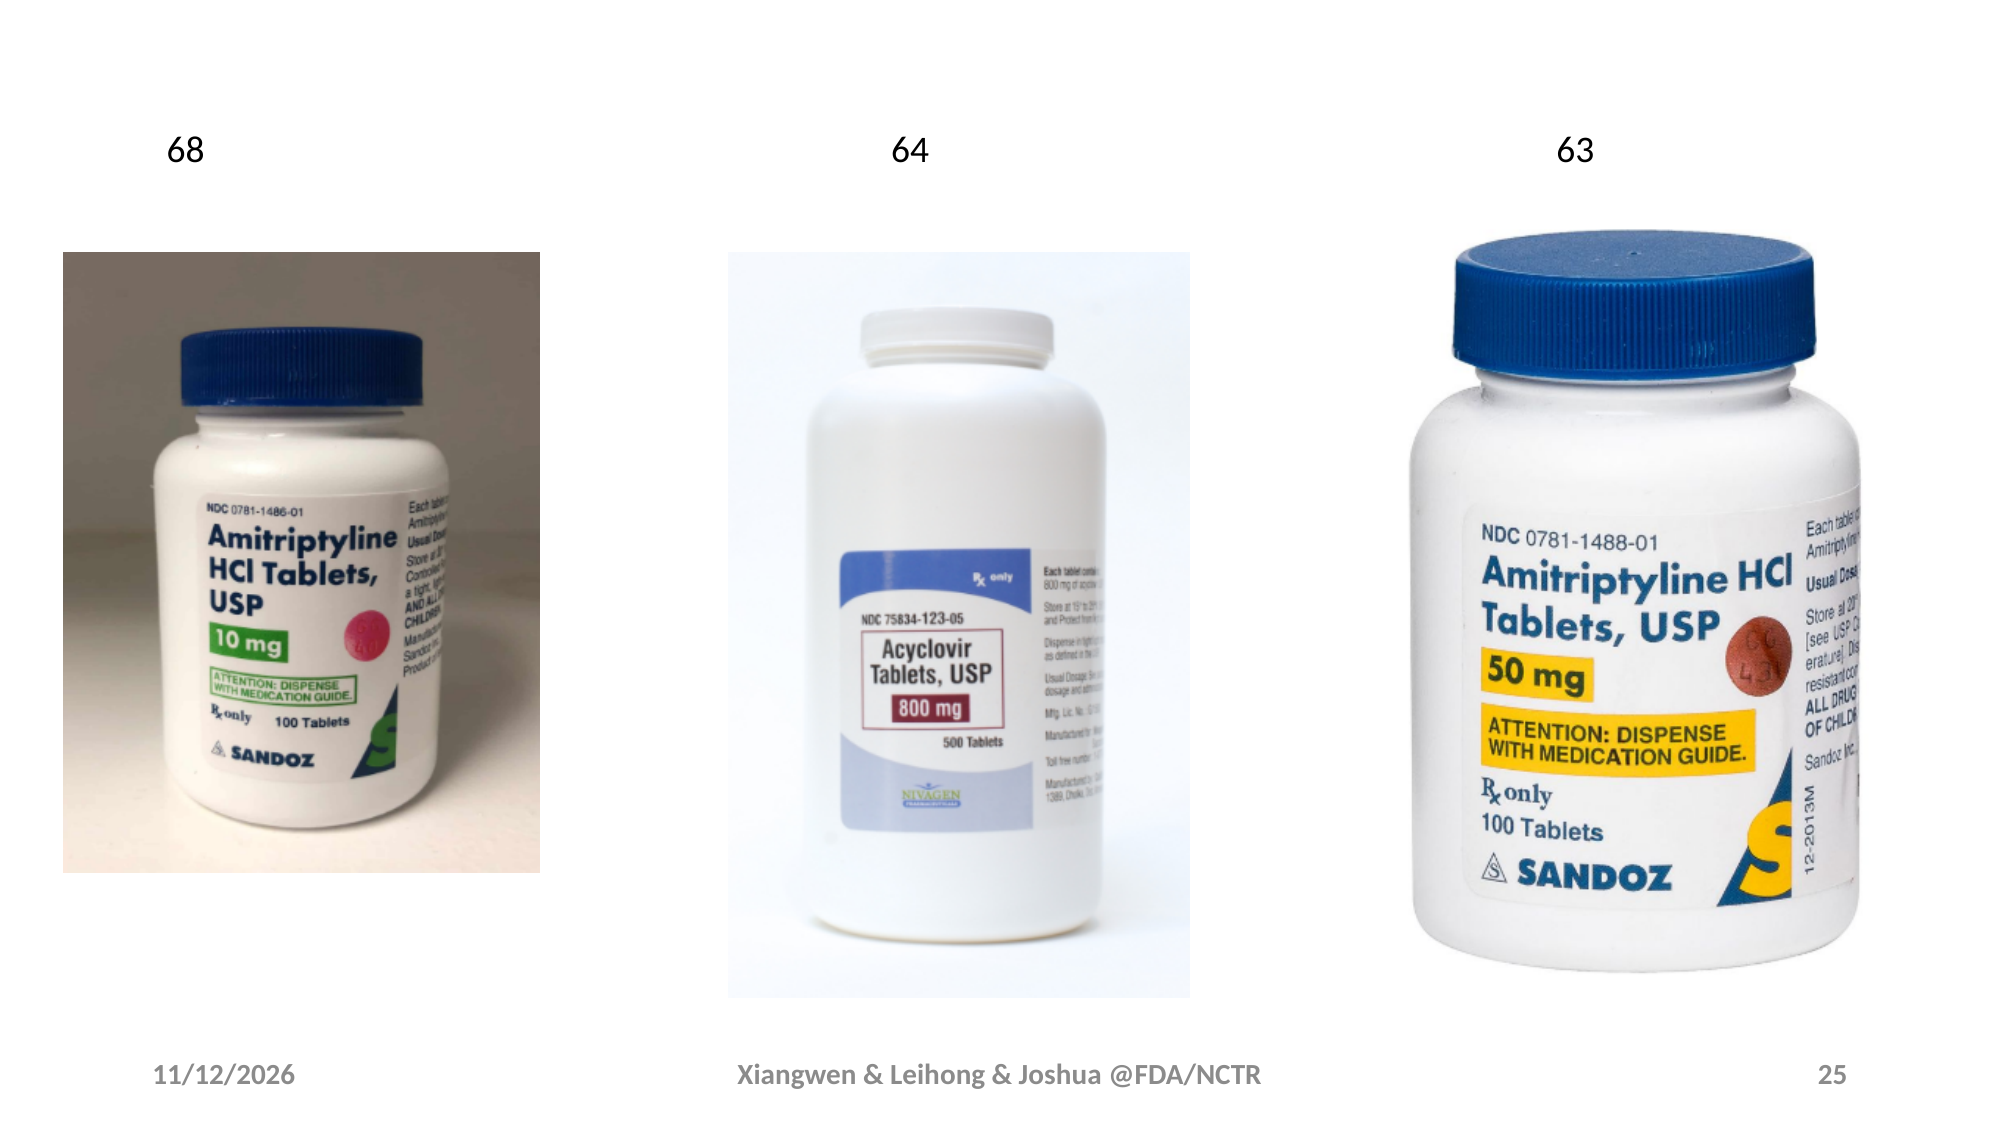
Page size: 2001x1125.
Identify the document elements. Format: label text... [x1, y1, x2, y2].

text_box 68 64 63 [151, 118, 1881, 178]
picture [63, 252, 540, 873]
slide_number 25 [1412, 1042, 1863, 1103]
picture [1337, 212, 1914, 989]
footer Xiangwen & Leihong & Joshua @FDA/NCTR [662, 1042, 1338, 1103]
picture [728, 252, 1190, 998]
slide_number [137, 1042, 588, 1103]
